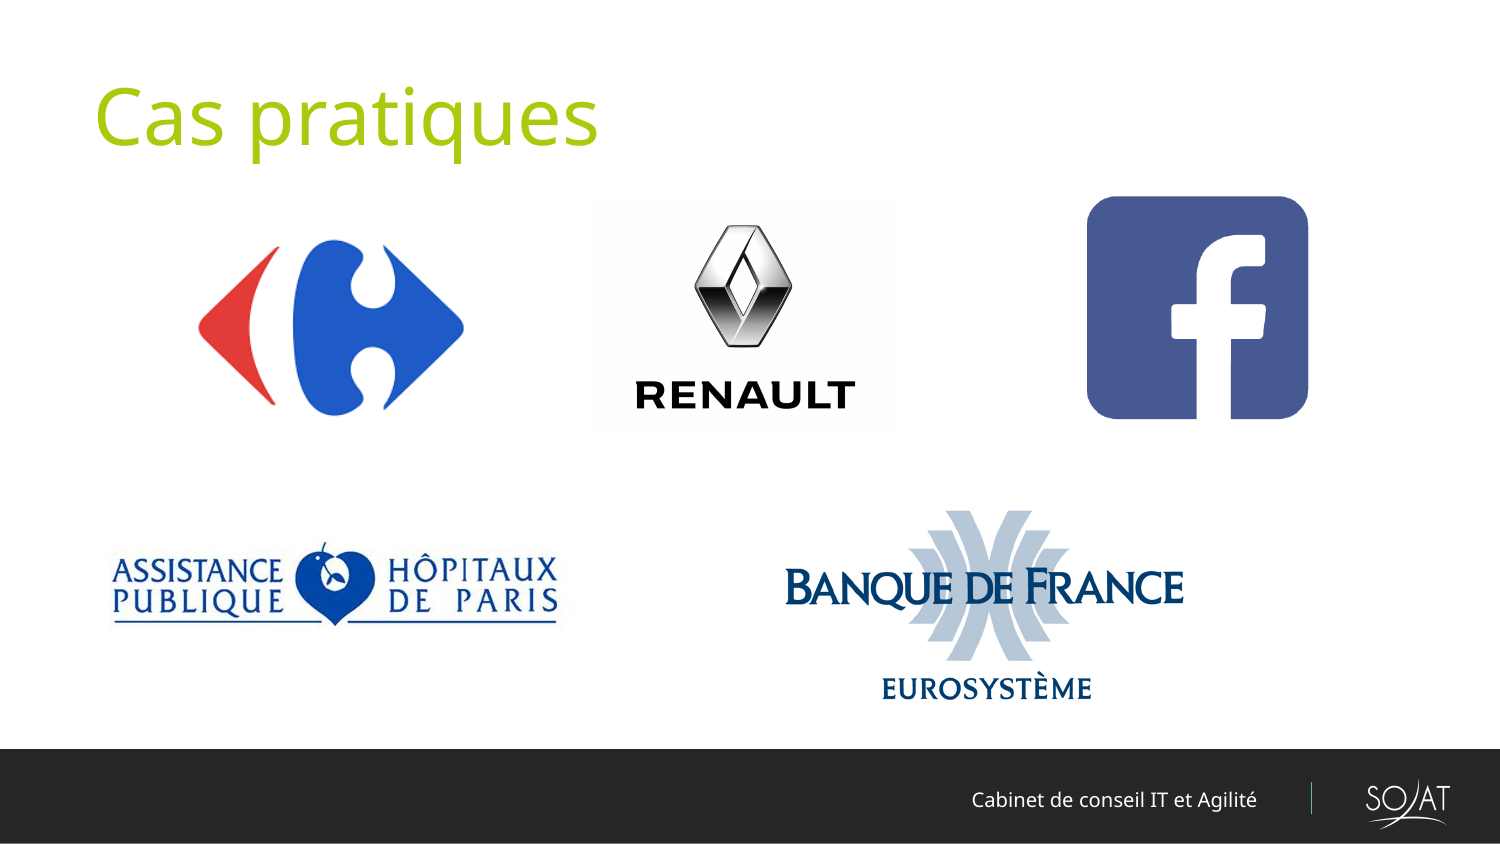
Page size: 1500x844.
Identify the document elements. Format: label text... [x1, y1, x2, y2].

picture [734, 486, 1234, 725]
title Cas pratiques [78, 51, 1422, 134]
picture [1023, 133, 1372, 481]
picture [78, 193, 594, 725]
picture [590, 201, 899, 433]
picture [1365, 778, 1451, 830]
